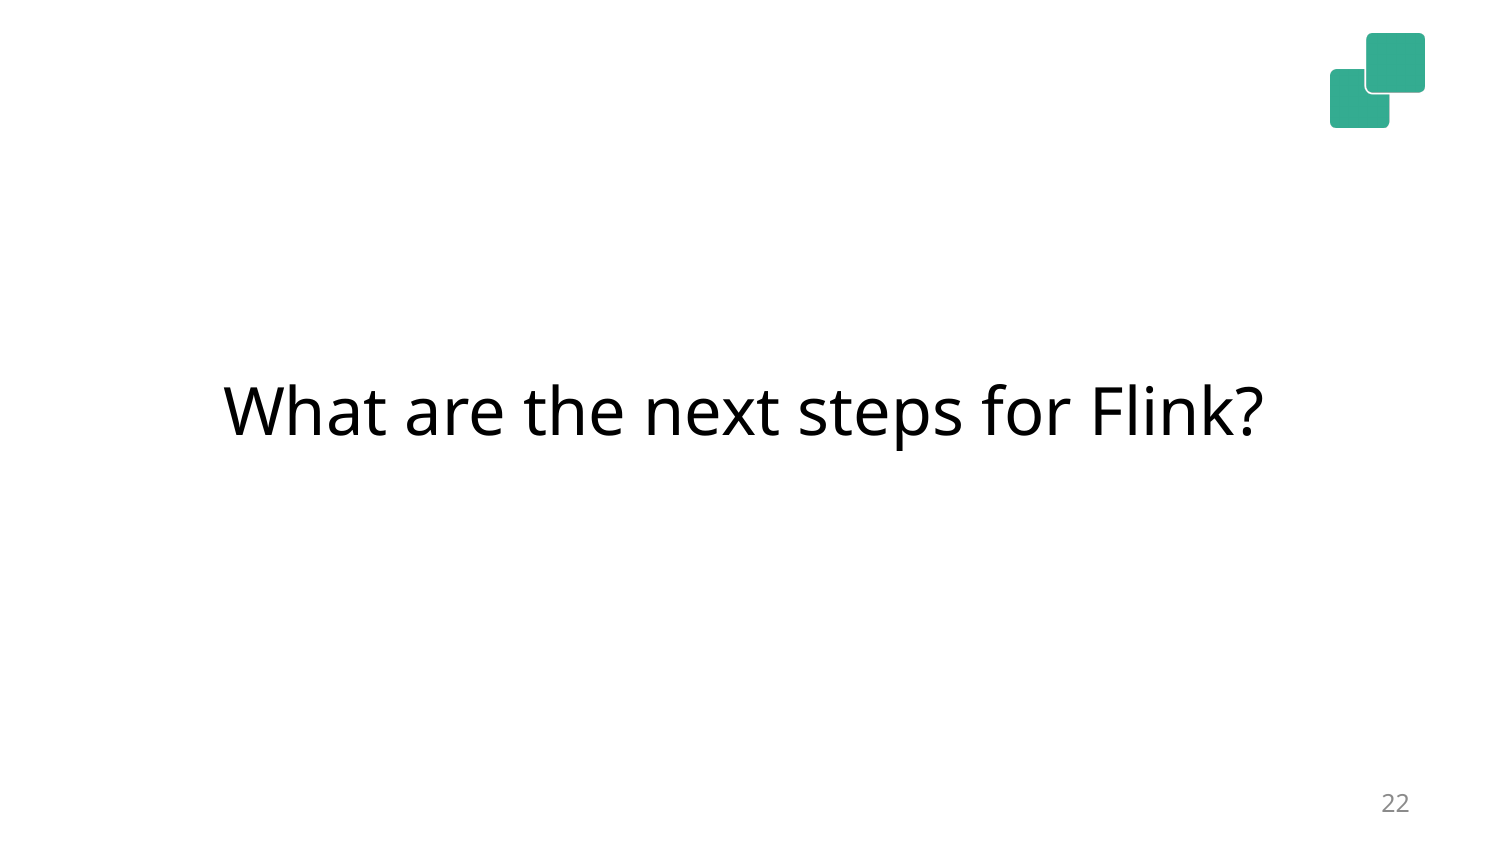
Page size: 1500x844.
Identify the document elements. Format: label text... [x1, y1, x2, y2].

slide_number 22 [1074, 782, 1425, 827]
picture [1330, 33, 1425, 128]
text_box What are the next steps for Flink? [63, 360, 1425, 456]
